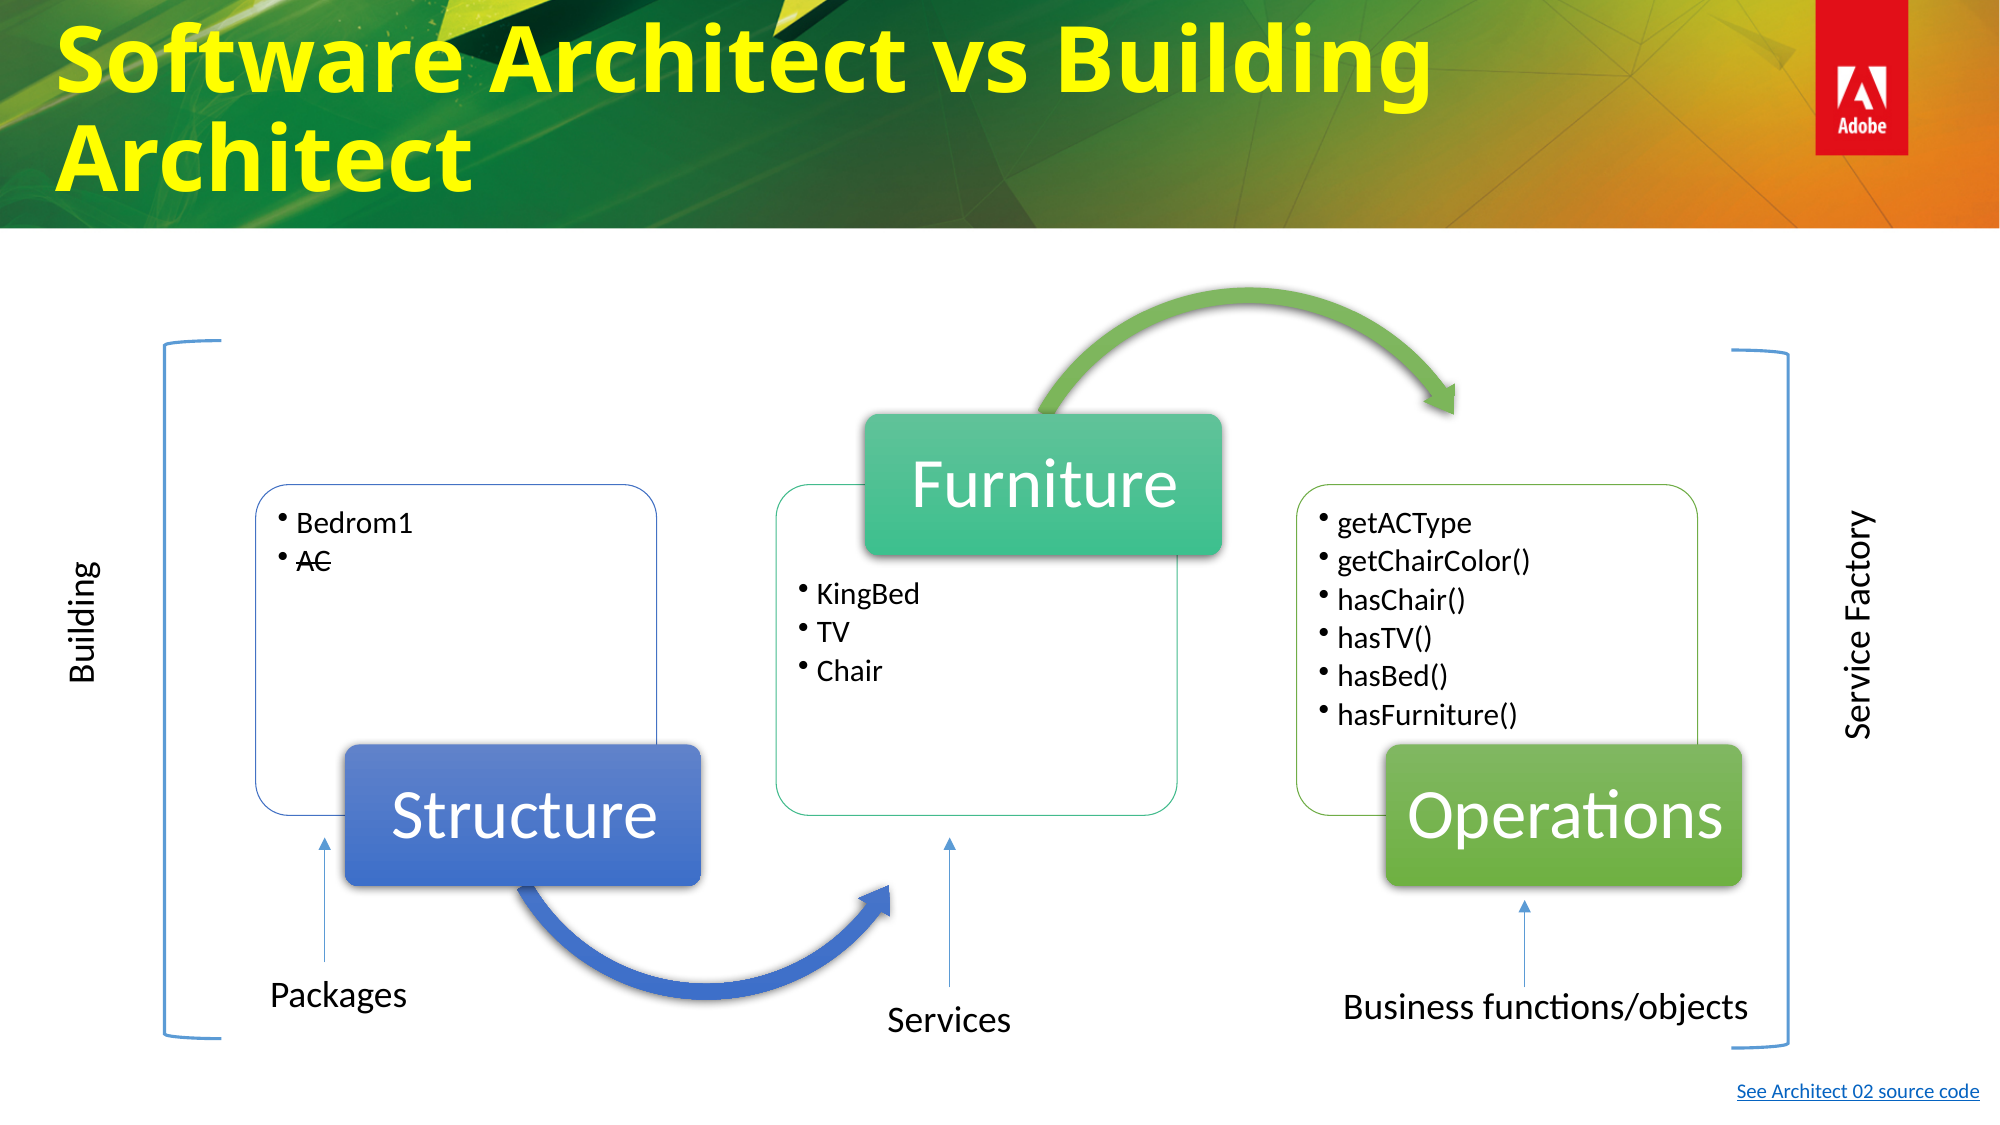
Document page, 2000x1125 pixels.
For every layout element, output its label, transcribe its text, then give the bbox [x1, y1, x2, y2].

text_box [162, 339, 222, 1041]
text_box Building [48, 555, 125, 699]
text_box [249, 312, 1749, 988]
text_box See Architect 02 source code [1722, 1070, 1995, 1110]
text_box Packages [255, 988, 423, 1023]
text_box [1731, 348, 1790, 1050]
text_box Services [872, 988, 1027, 1048]
text_box Service Factory [1824, 499, 1901, 755]
text_box Software Architect vs Building Architect [40, 0, 1811, 224]
picture [0, 0, 2000, 1125]
text_box Business functions/objects [1328, 988, 1731, 1035]
